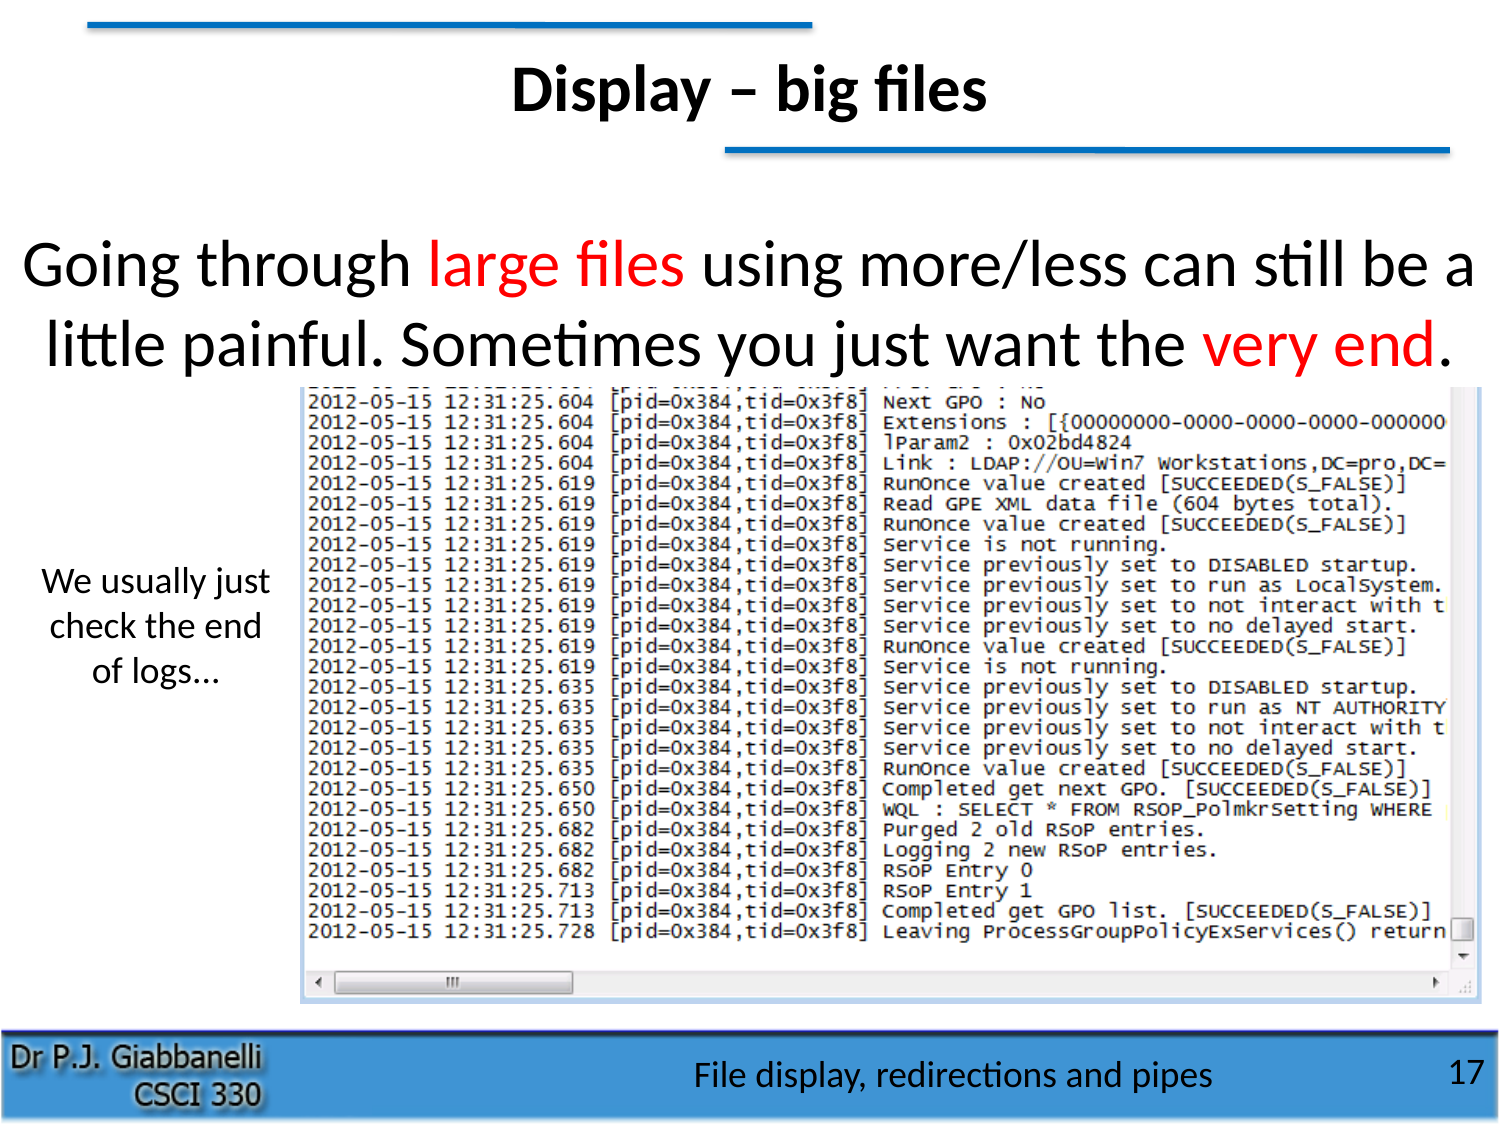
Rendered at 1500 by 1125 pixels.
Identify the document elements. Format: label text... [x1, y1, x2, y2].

text_box Going through large files using more/less can still be a little painful. Sometimes you just want the very end. [0, 212, 1500, 388]
picture [0, 1026, 1500, 1125]
text_box Display – big files [0, 37, 1500, 133]
picture [299, 387, 1482, 1004]
text_box We usually just check the end of logs... [24, 548, 288, 699]
